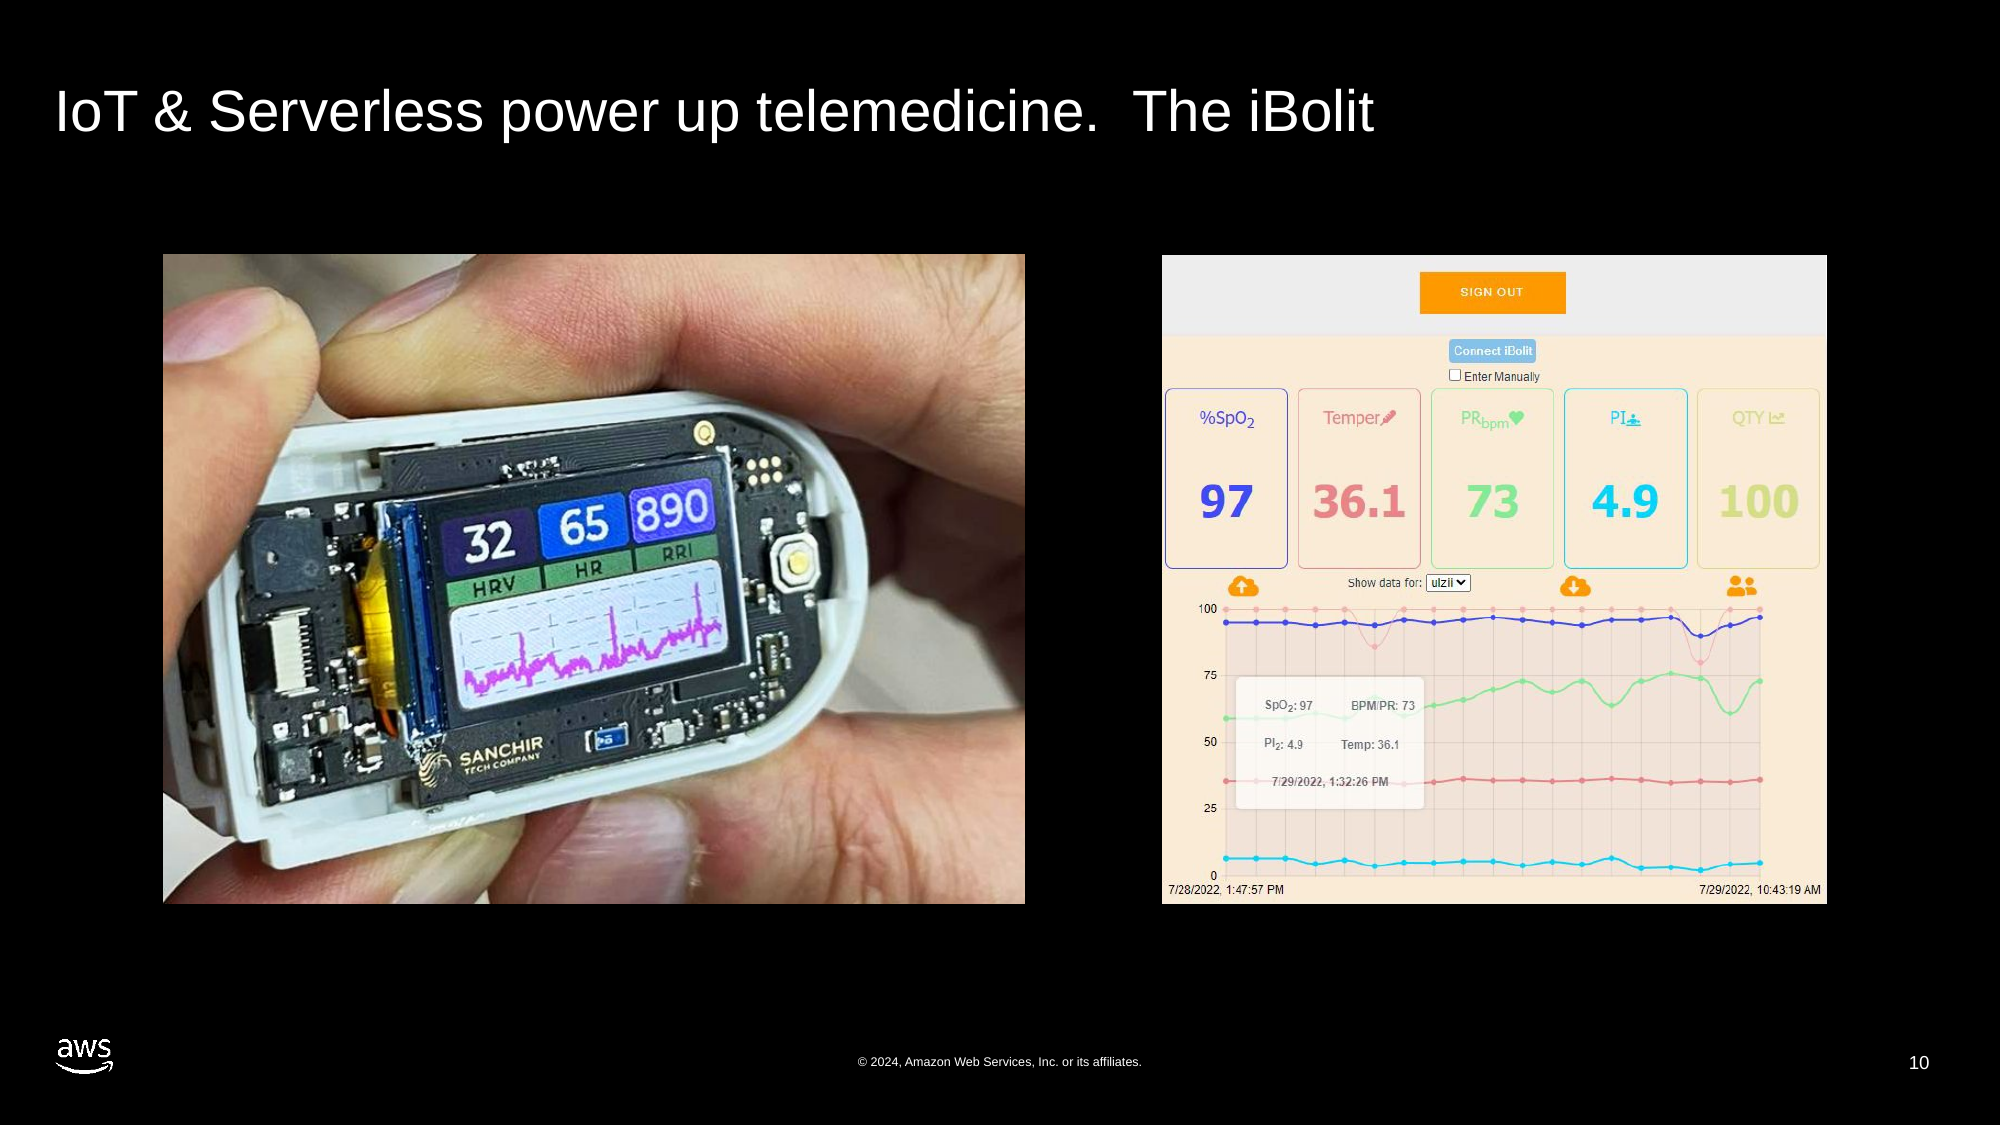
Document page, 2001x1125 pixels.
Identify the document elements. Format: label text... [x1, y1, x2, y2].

title IoT & Serverless power up telemedicine. The iBolit [39, 59, 1961, 166]
picture [1162, 255, 1827, 904]
picture [55, 1039, 113, 1074]
slide_number 10 [1494, 1031, 1945, 1092]
picture [163, 254, 1025, 904]
footer © 2024, Amazon Web Services, Inc. or its affiliates. [662, 1031, 1338, 1092]
